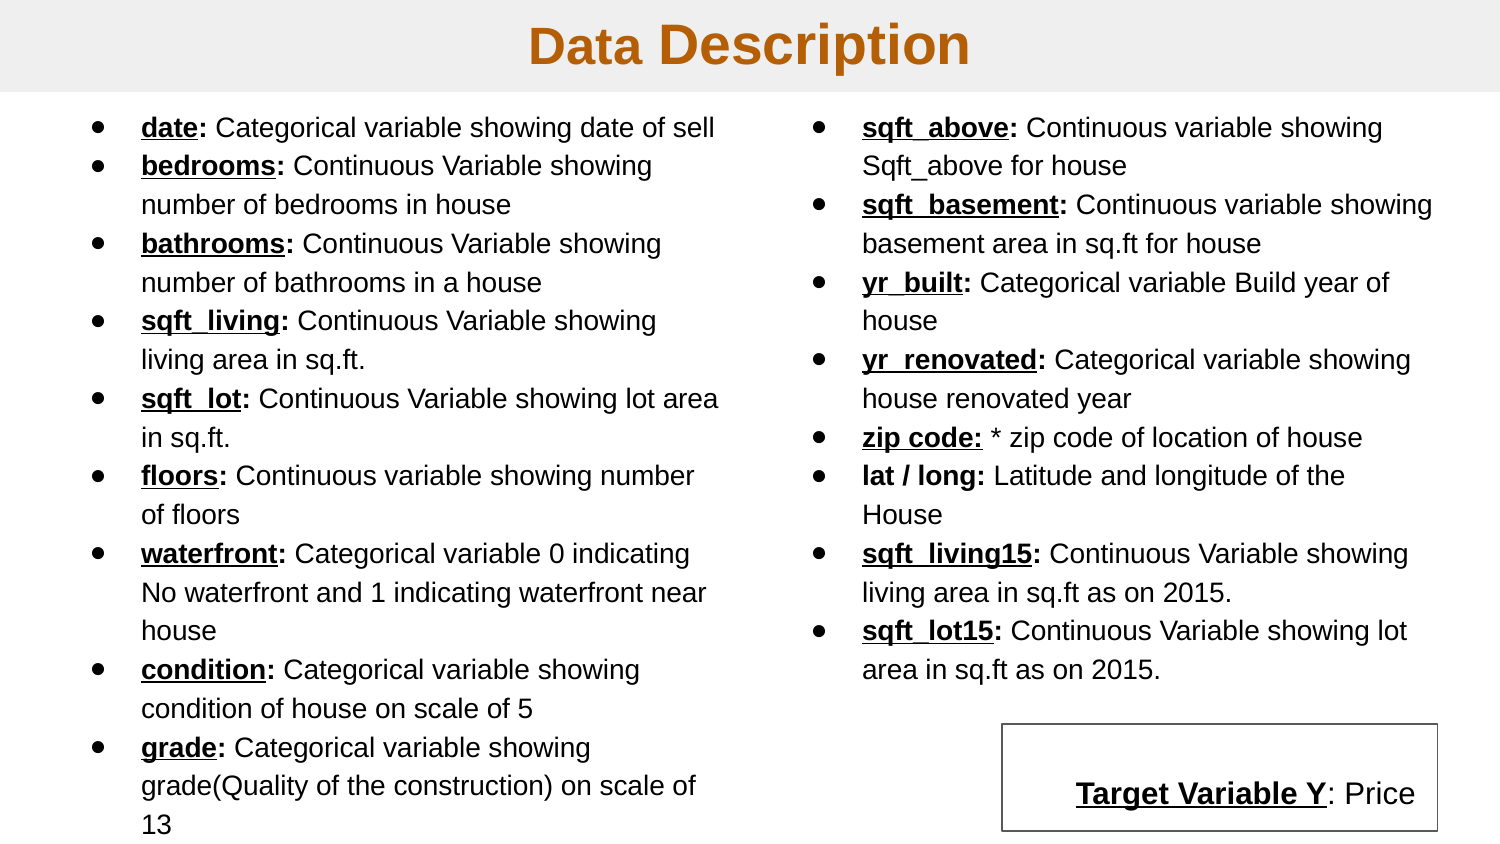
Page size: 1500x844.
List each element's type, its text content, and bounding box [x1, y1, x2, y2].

text_box [1001, 724, 1438, 832]
list sqft_above: Continuous variable showing Sqft_above for house sqft_basement: Continuous variable showing basement area in sq.ft for house yr_built: Categorical variable Build year of house yr_renovated: Categorical variable showing house renovated year zip code: * zip code of location of house lat / long: Latitude and longitude of the House sqft_living15: Continuous Variable showing living area in sq.ft as on 2015. sqft_lot15: Continuous Variable showing lot area in sq.ft as on 2015. Target Variable Y: Price [772, 89, 1449, 844]
title Data Description [0, 0, 1500, 92]
list date: Categorical variable showing date of sell bedrooms: Continuous Variable showing number of bedrooms in house bathrooms: Continuous Variable showing number of bathrooms in a house sqft_living: Continuous Variable showing living area in sq.ft. sqft_lot: Continuous Variable showing lot area in sq.ft. floors: Continuous variable showing number of floors waterfront: Categorical variable 0 indicating No waterfront and 1 indicating waterfront near house condition: Categorical variable showing condition of house on scale of 5 grade: Categorical variable showing grade(Quality of the construction) on scale of 13 [51, 89, 739, 832]
